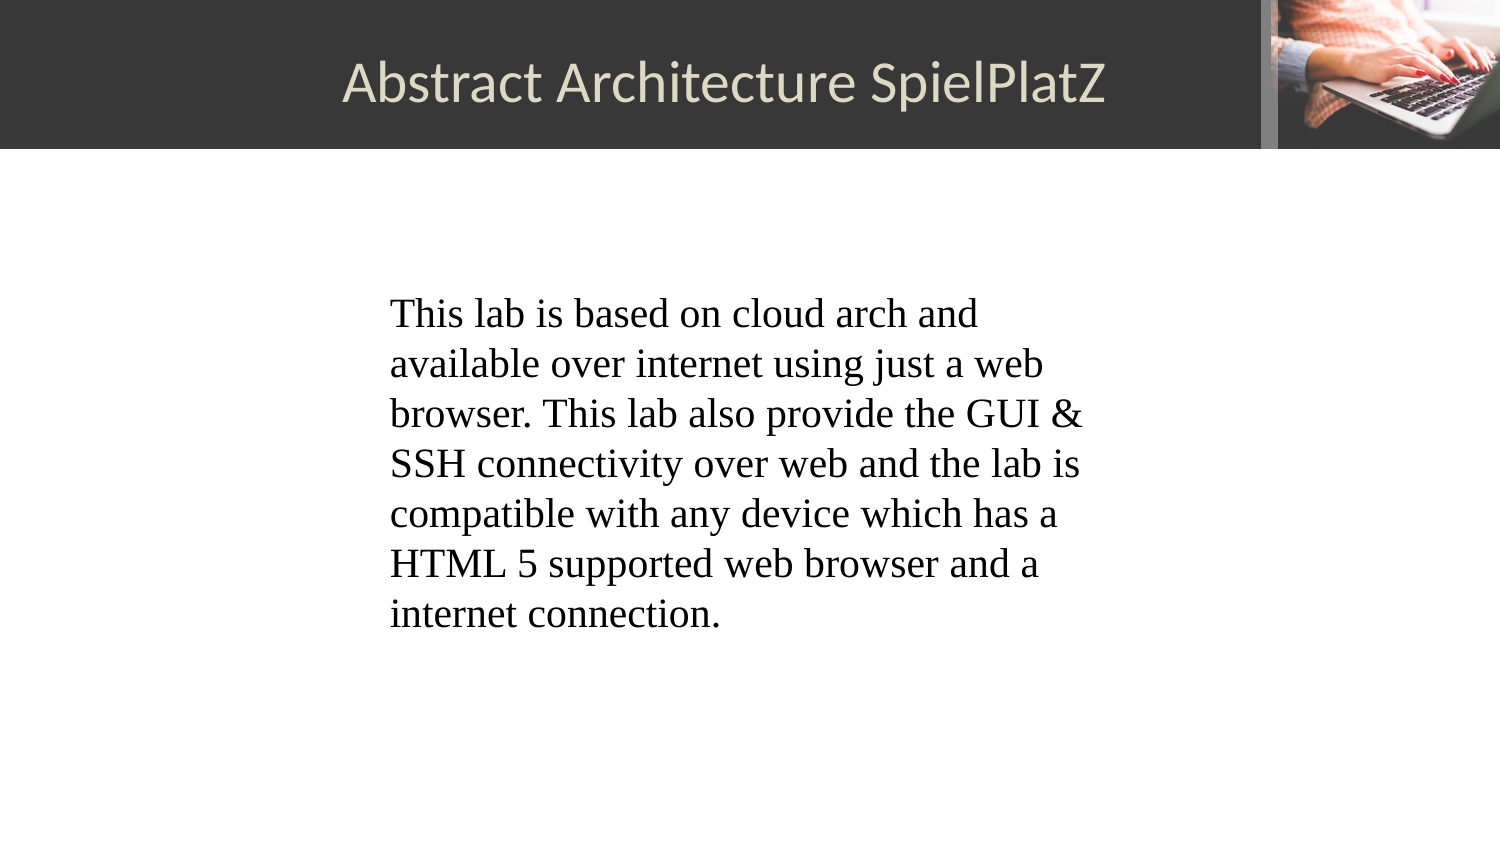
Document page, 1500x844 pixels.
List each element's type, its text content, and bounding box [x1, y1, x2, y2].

title Abstract Architecture SpielPlatZ [50, 34, 1400, 122]
picture [0, 0, 1500, 844]
text_box This lab is based on cloud arch and available over internet using just a web browser. This lab also provide the GUI & SSH connectivity over web and the lab is compatible with any device which has a HTML 5 supported web browser and a internet connection. [374, 277, 1125, 643]
